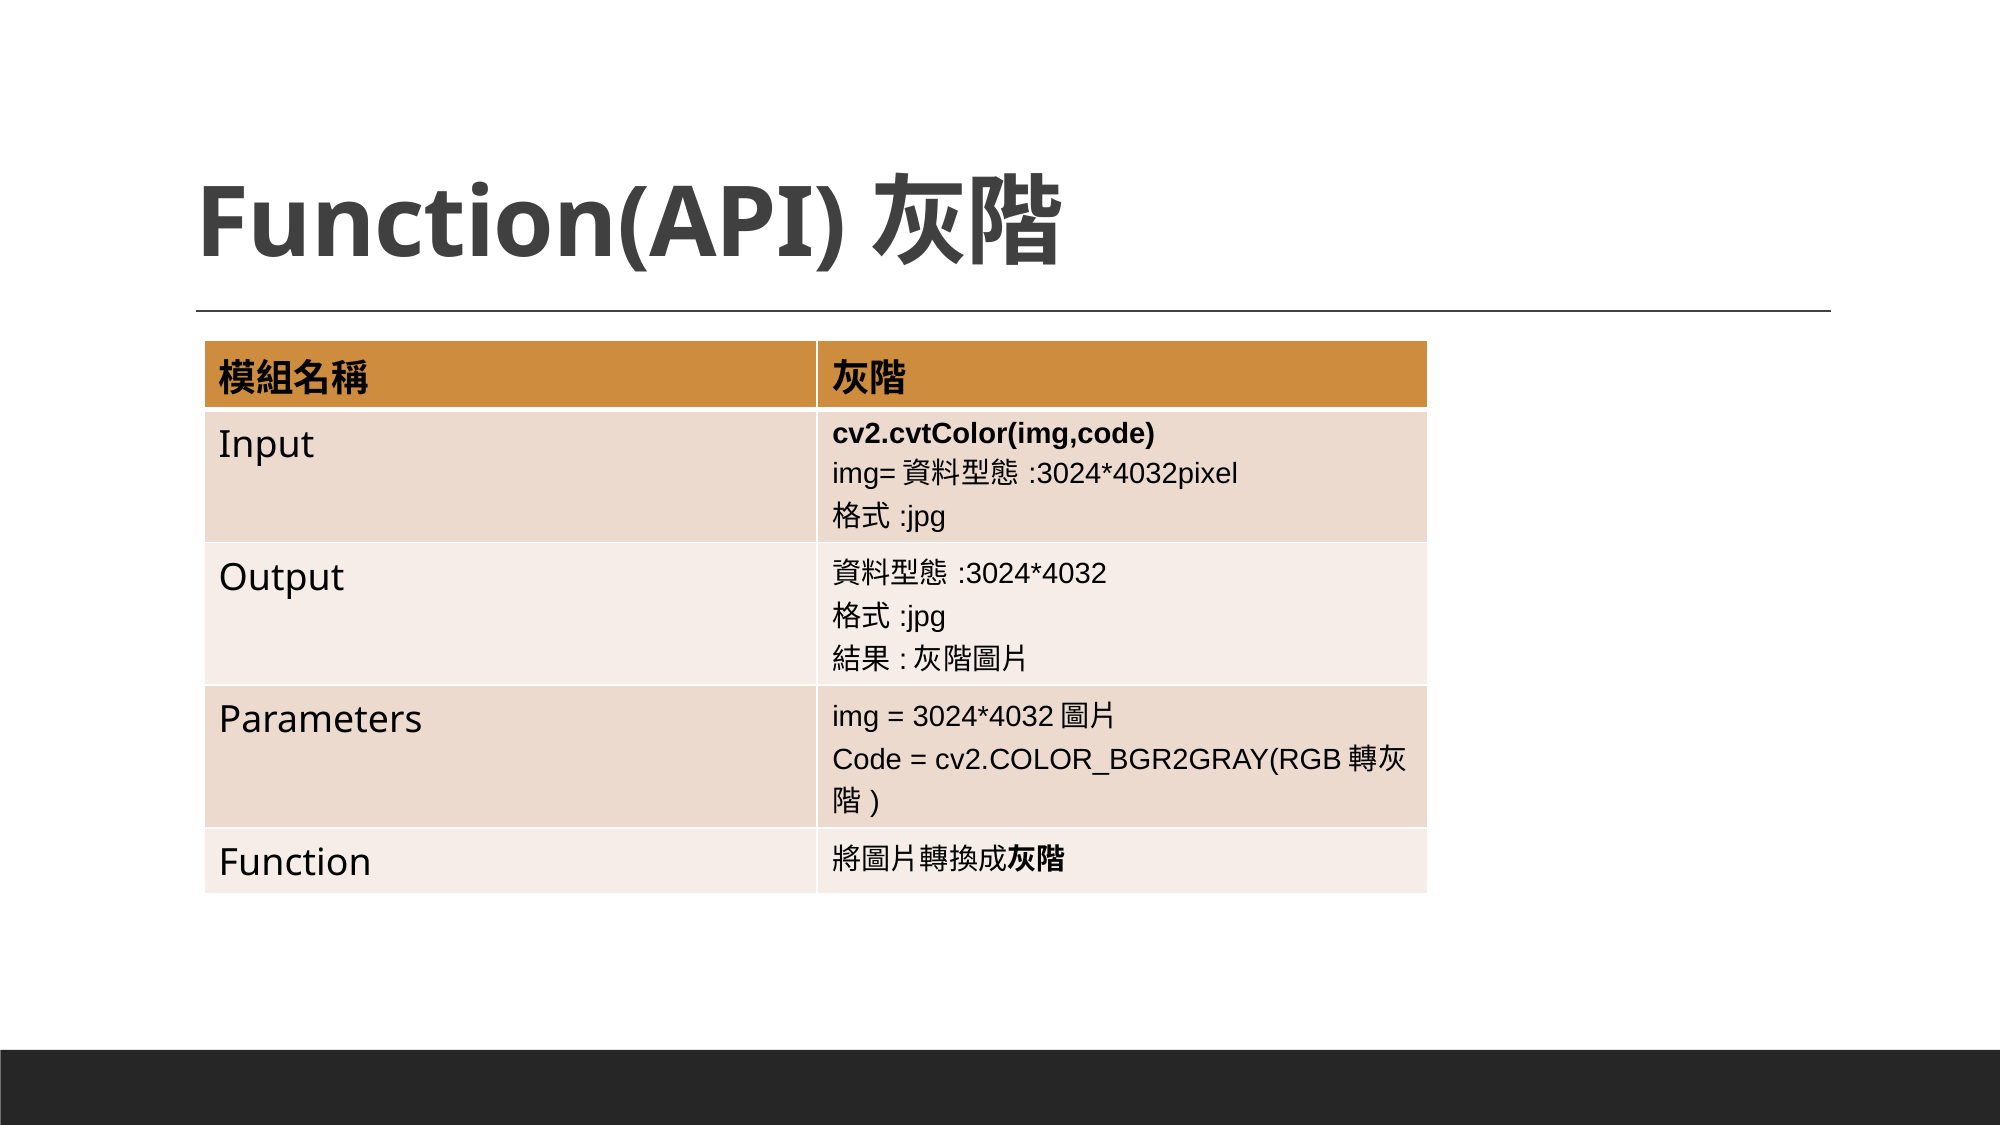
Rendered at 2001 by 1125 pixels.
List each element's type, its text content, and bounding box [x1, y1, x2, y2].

table_cell Output [205, 543, 816, 684]
table_cell 將圖片轉換成灰階 [818, 829, 1427, 893]
table_cell Function [205, 829, 816, 893]
table_header 模組名稱 [205, 341, 816, 407]
table_cell Input [205, 412, 816, 542]
title Function(API)灰階 [180, 47, 1830, 285]
table_cell img = 3024*4032圖片 Code = cv2.COLOR_BGR2GRAY(RGB轉灰階) [818, 686, 1427, 827]
table_cell Parameters [205, 686, 816, 827]
table_cell cv2.cvtColor(img,code) img=資料型態:3024*4032pixel 格式:jpg [818, 412, 1427, 542]
table_header 灰階 [818, 341, 1427, 407]
table_cell 資料型態:3024*4032 格式:jpg 結果:灰階圖片 [818, 543, 1427, 684]
